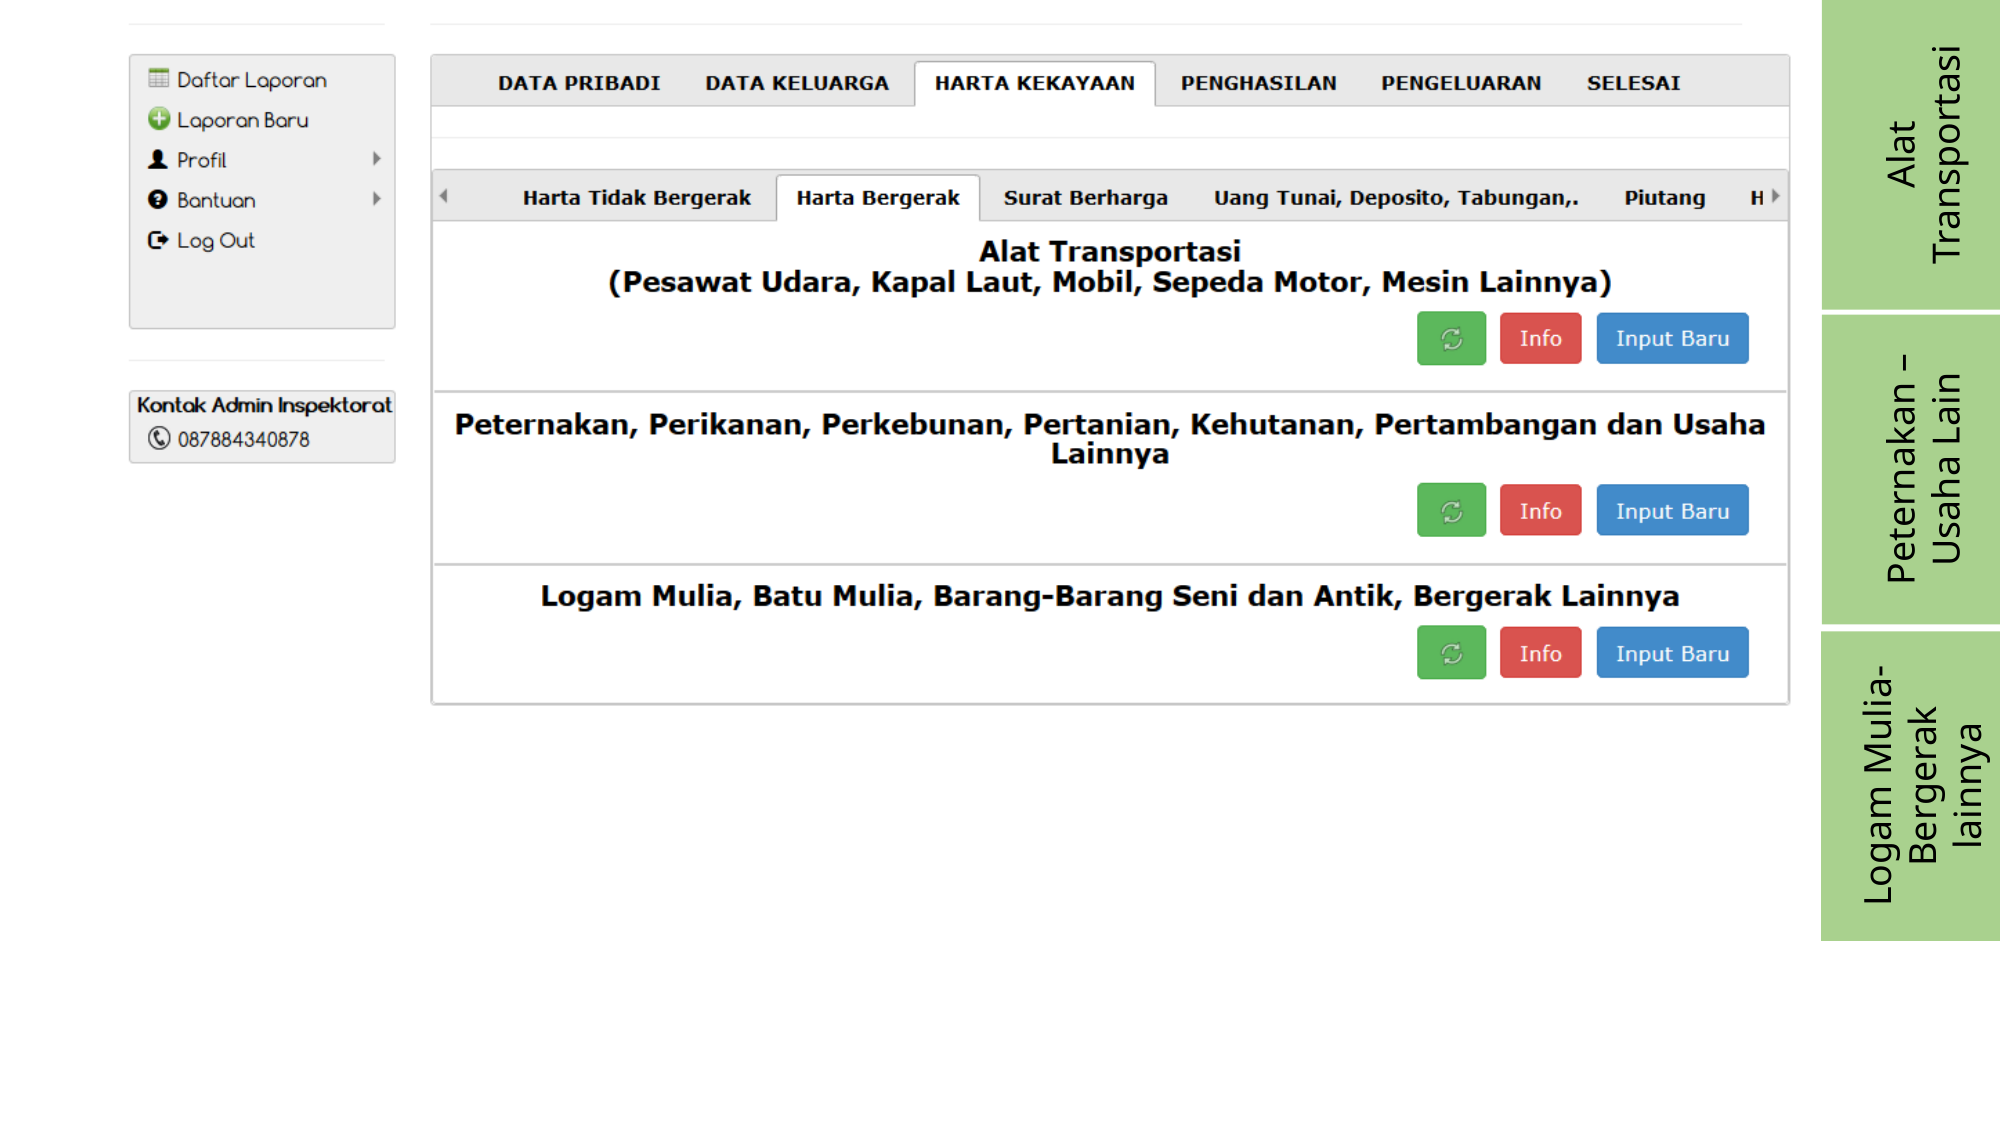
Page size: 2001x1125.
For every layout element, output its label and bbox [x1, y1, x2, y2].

picture [33, 0, 1821, 1125]
text_box [1821, 0, 2000, 1125]
